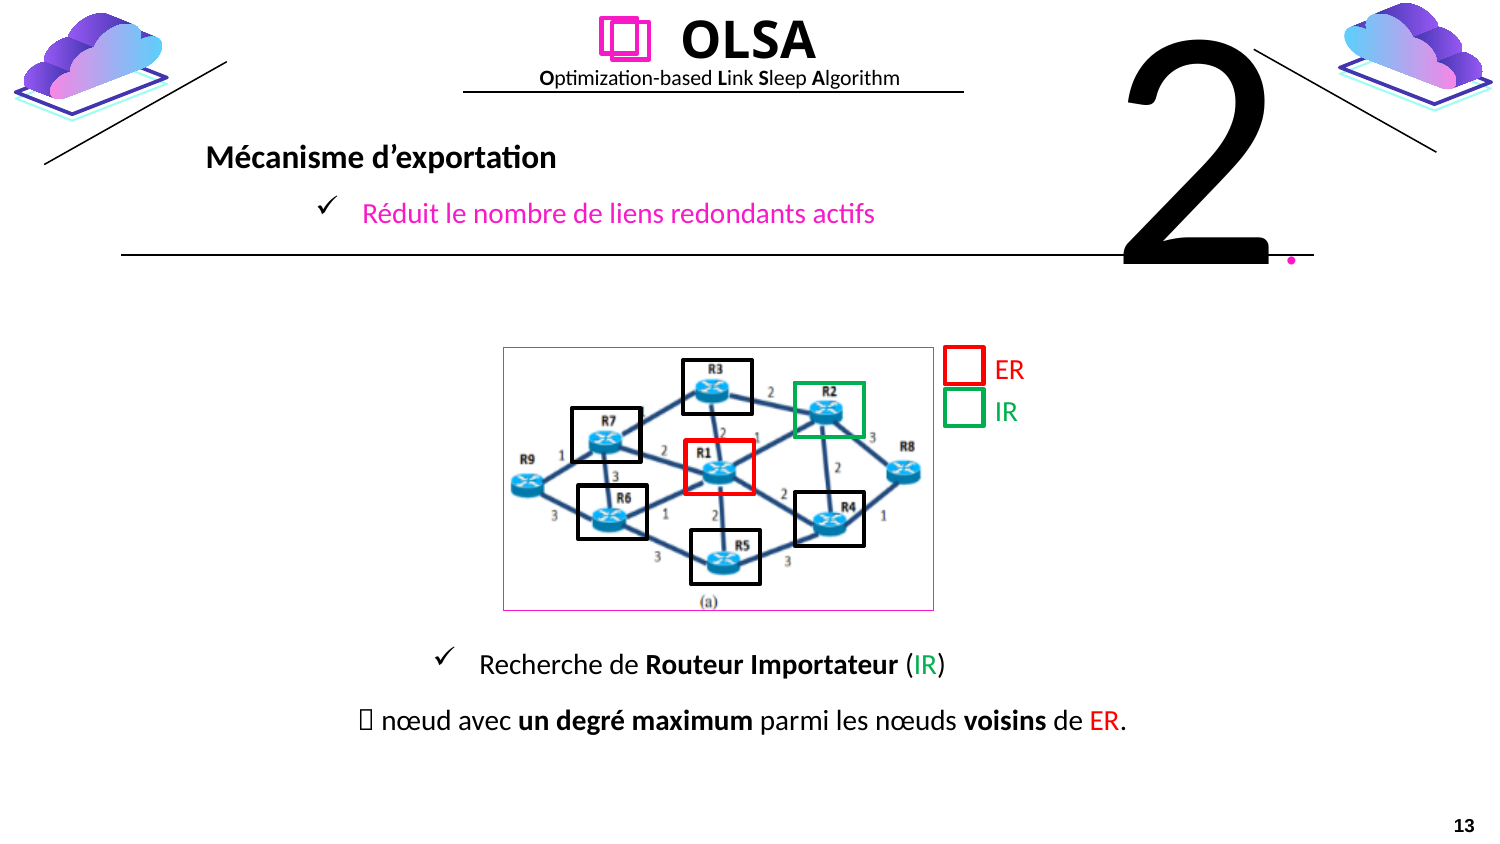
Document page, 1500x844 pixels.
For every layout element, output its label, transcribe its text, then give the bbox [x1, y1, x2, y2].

text_box OLSA [547, 0, 949, 80]
text_box ER [980, 340, 1041, 381]
text_box IR [980, 381, 1041, 435]
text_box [43, 61, 227, 165]
text_box Recherche de Routeur Importateur (IR) [417, 635, 1168, 688]
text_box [502, 346, 934, 612]
text_box Réduit le nombre de liens redondants actifs [300, 187, 891, 237]
text_box 13 [1439, 805, 1500, 844]
text_box 2. [1093, 0, 1323, 341]
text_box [15, 13, 168, 122]
text_box  nœud avec un degré maximum parmi les nœuds voisins de ER. [342, 691, 1174, 744]
text_box Optimization-based Link Sleep Algorithm [524, 56, 916, 91]
text_box Mécanisme d’exportation [190, 128, 573, 183]
text_box [943, 387, 980, 428]
text_box [943, 345, 980, 386]
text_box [1339, 3, 1492, 111]
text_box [1253, 48, 1437, 153]
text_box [601, 17, 650, 60]
